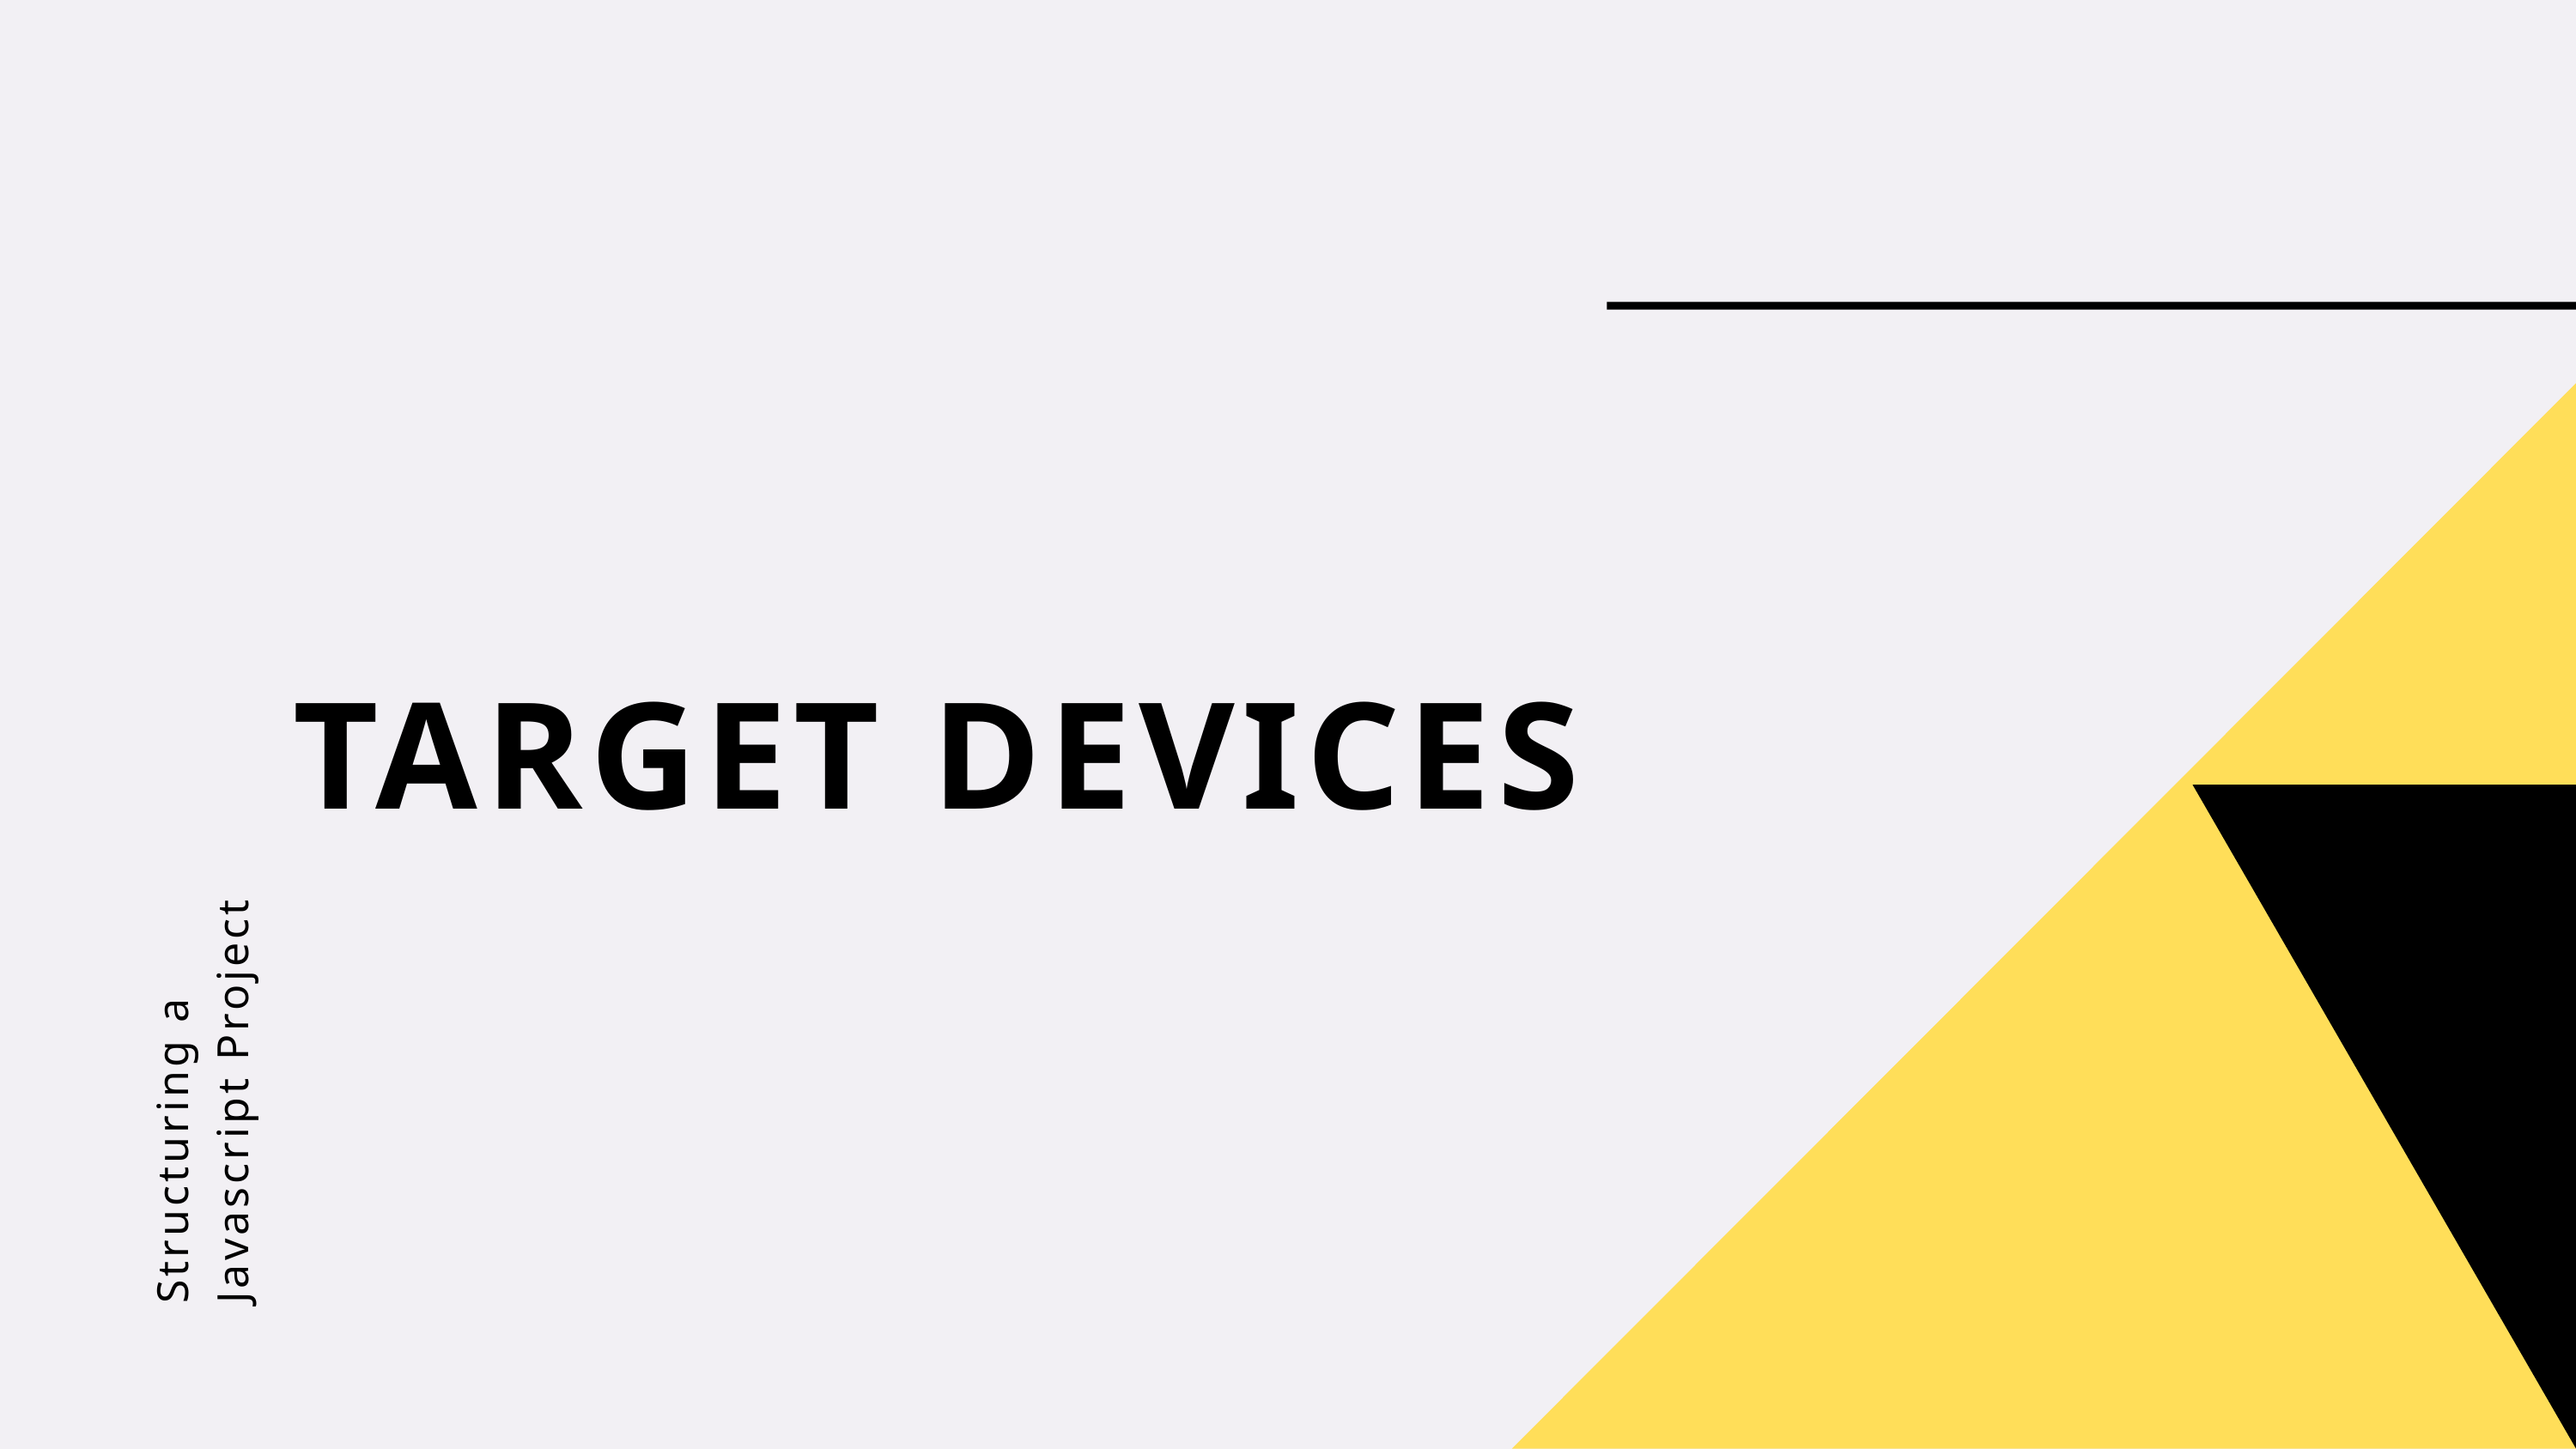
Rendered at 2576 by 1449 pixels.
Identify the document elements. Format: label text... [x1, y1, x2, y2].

text_box TARGET DEVICES [293, 661, 1506, 840]
text_box [1607, 301, 2576, 310]
text_box Structuring a Javascript Project [137, 790, 258, 1304]
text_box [1510, 384, 2576, 1448]
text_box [2192, 784, 2576, 1449]
